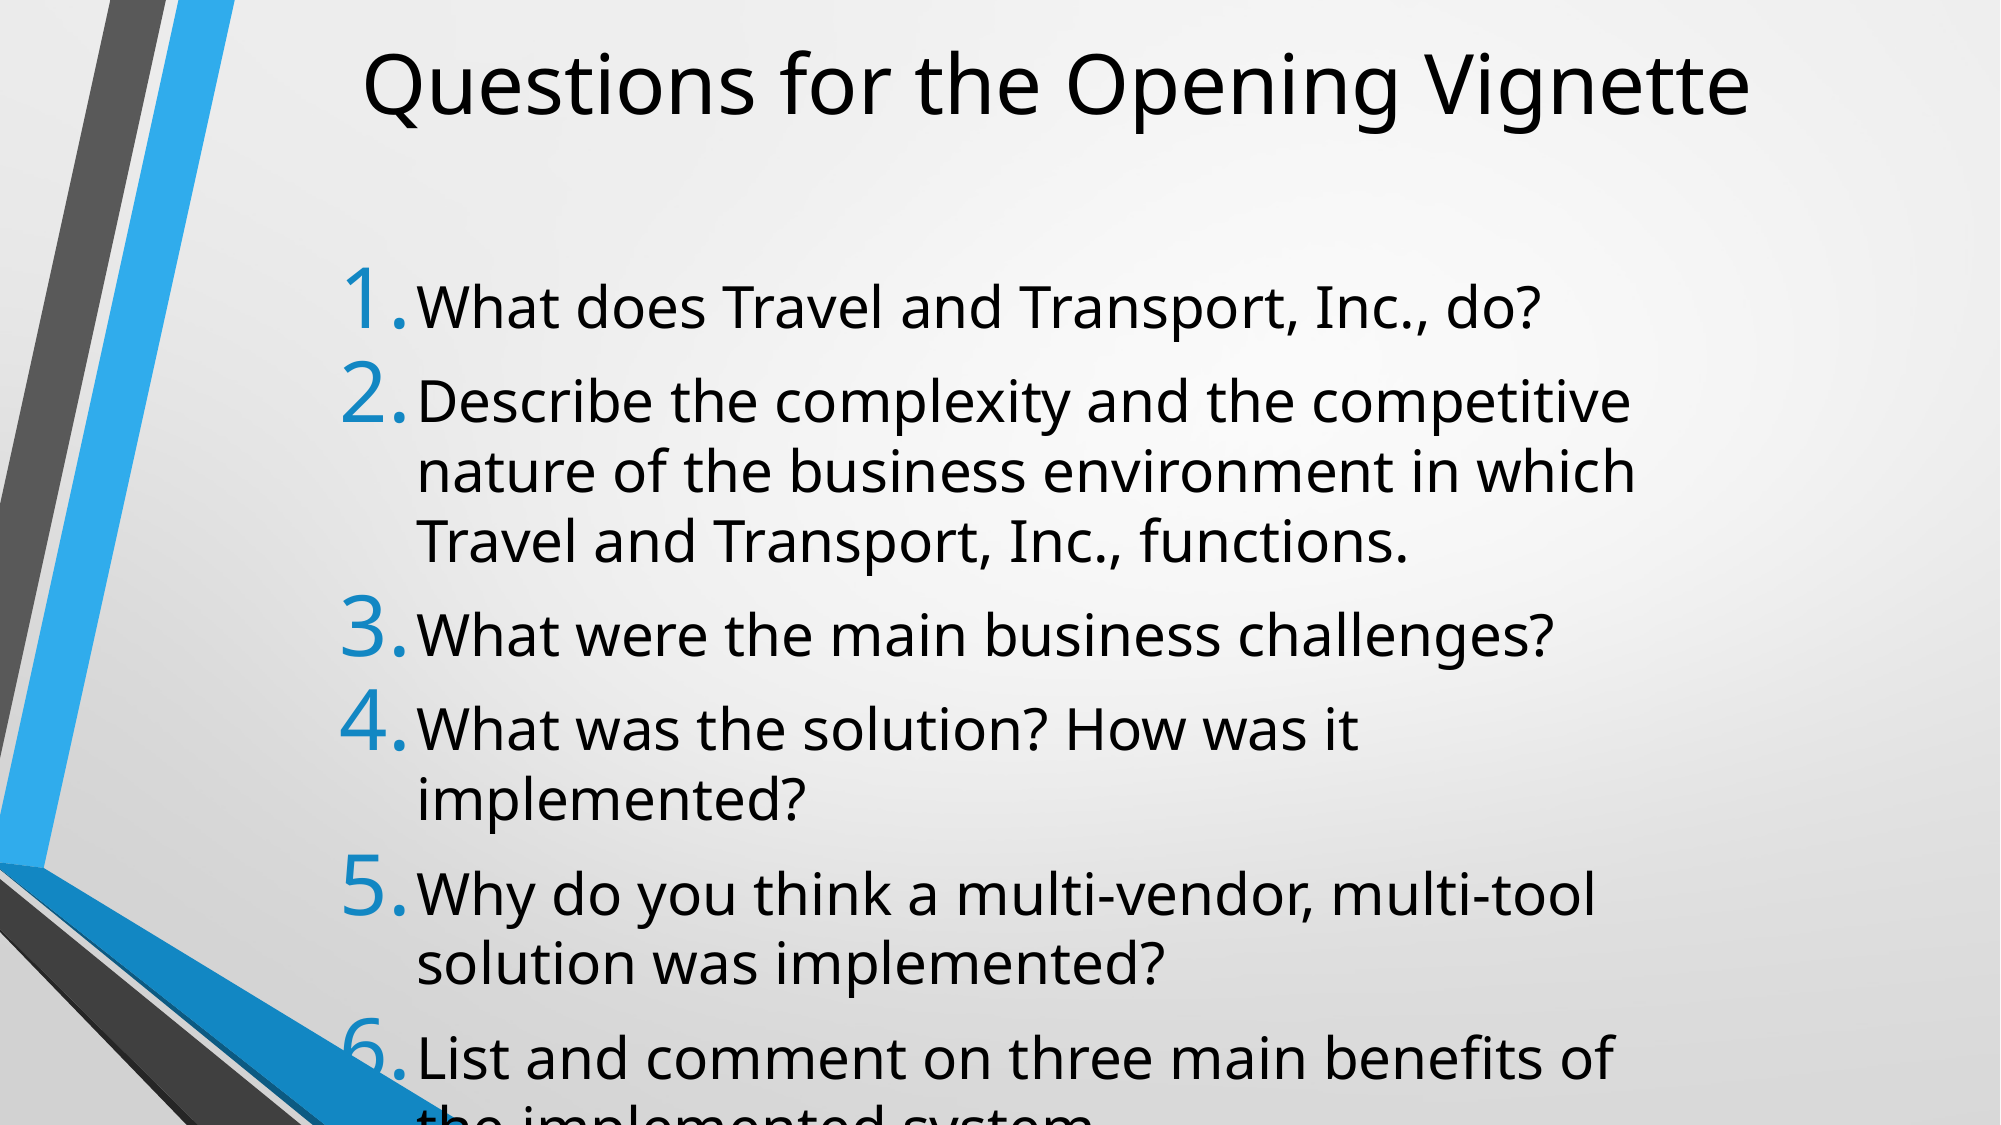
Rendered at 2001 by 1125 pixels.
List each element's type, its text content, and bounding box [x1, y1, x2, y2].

title Questions for the Opening Vignette [214, 0, 1900, 163]
list What does Travel and Transport, Inc., do? Describe the complexity and the competitive nature of the business environment in which Travel and Transport, Inc., functions. What were the main business challenges? What was the solution? How was it implemented? Why do you think a multi-vendor, multi-tool solution was implemented? List and comment on three main benefits of the implemented system. [324, 262, 1725, 1063]
